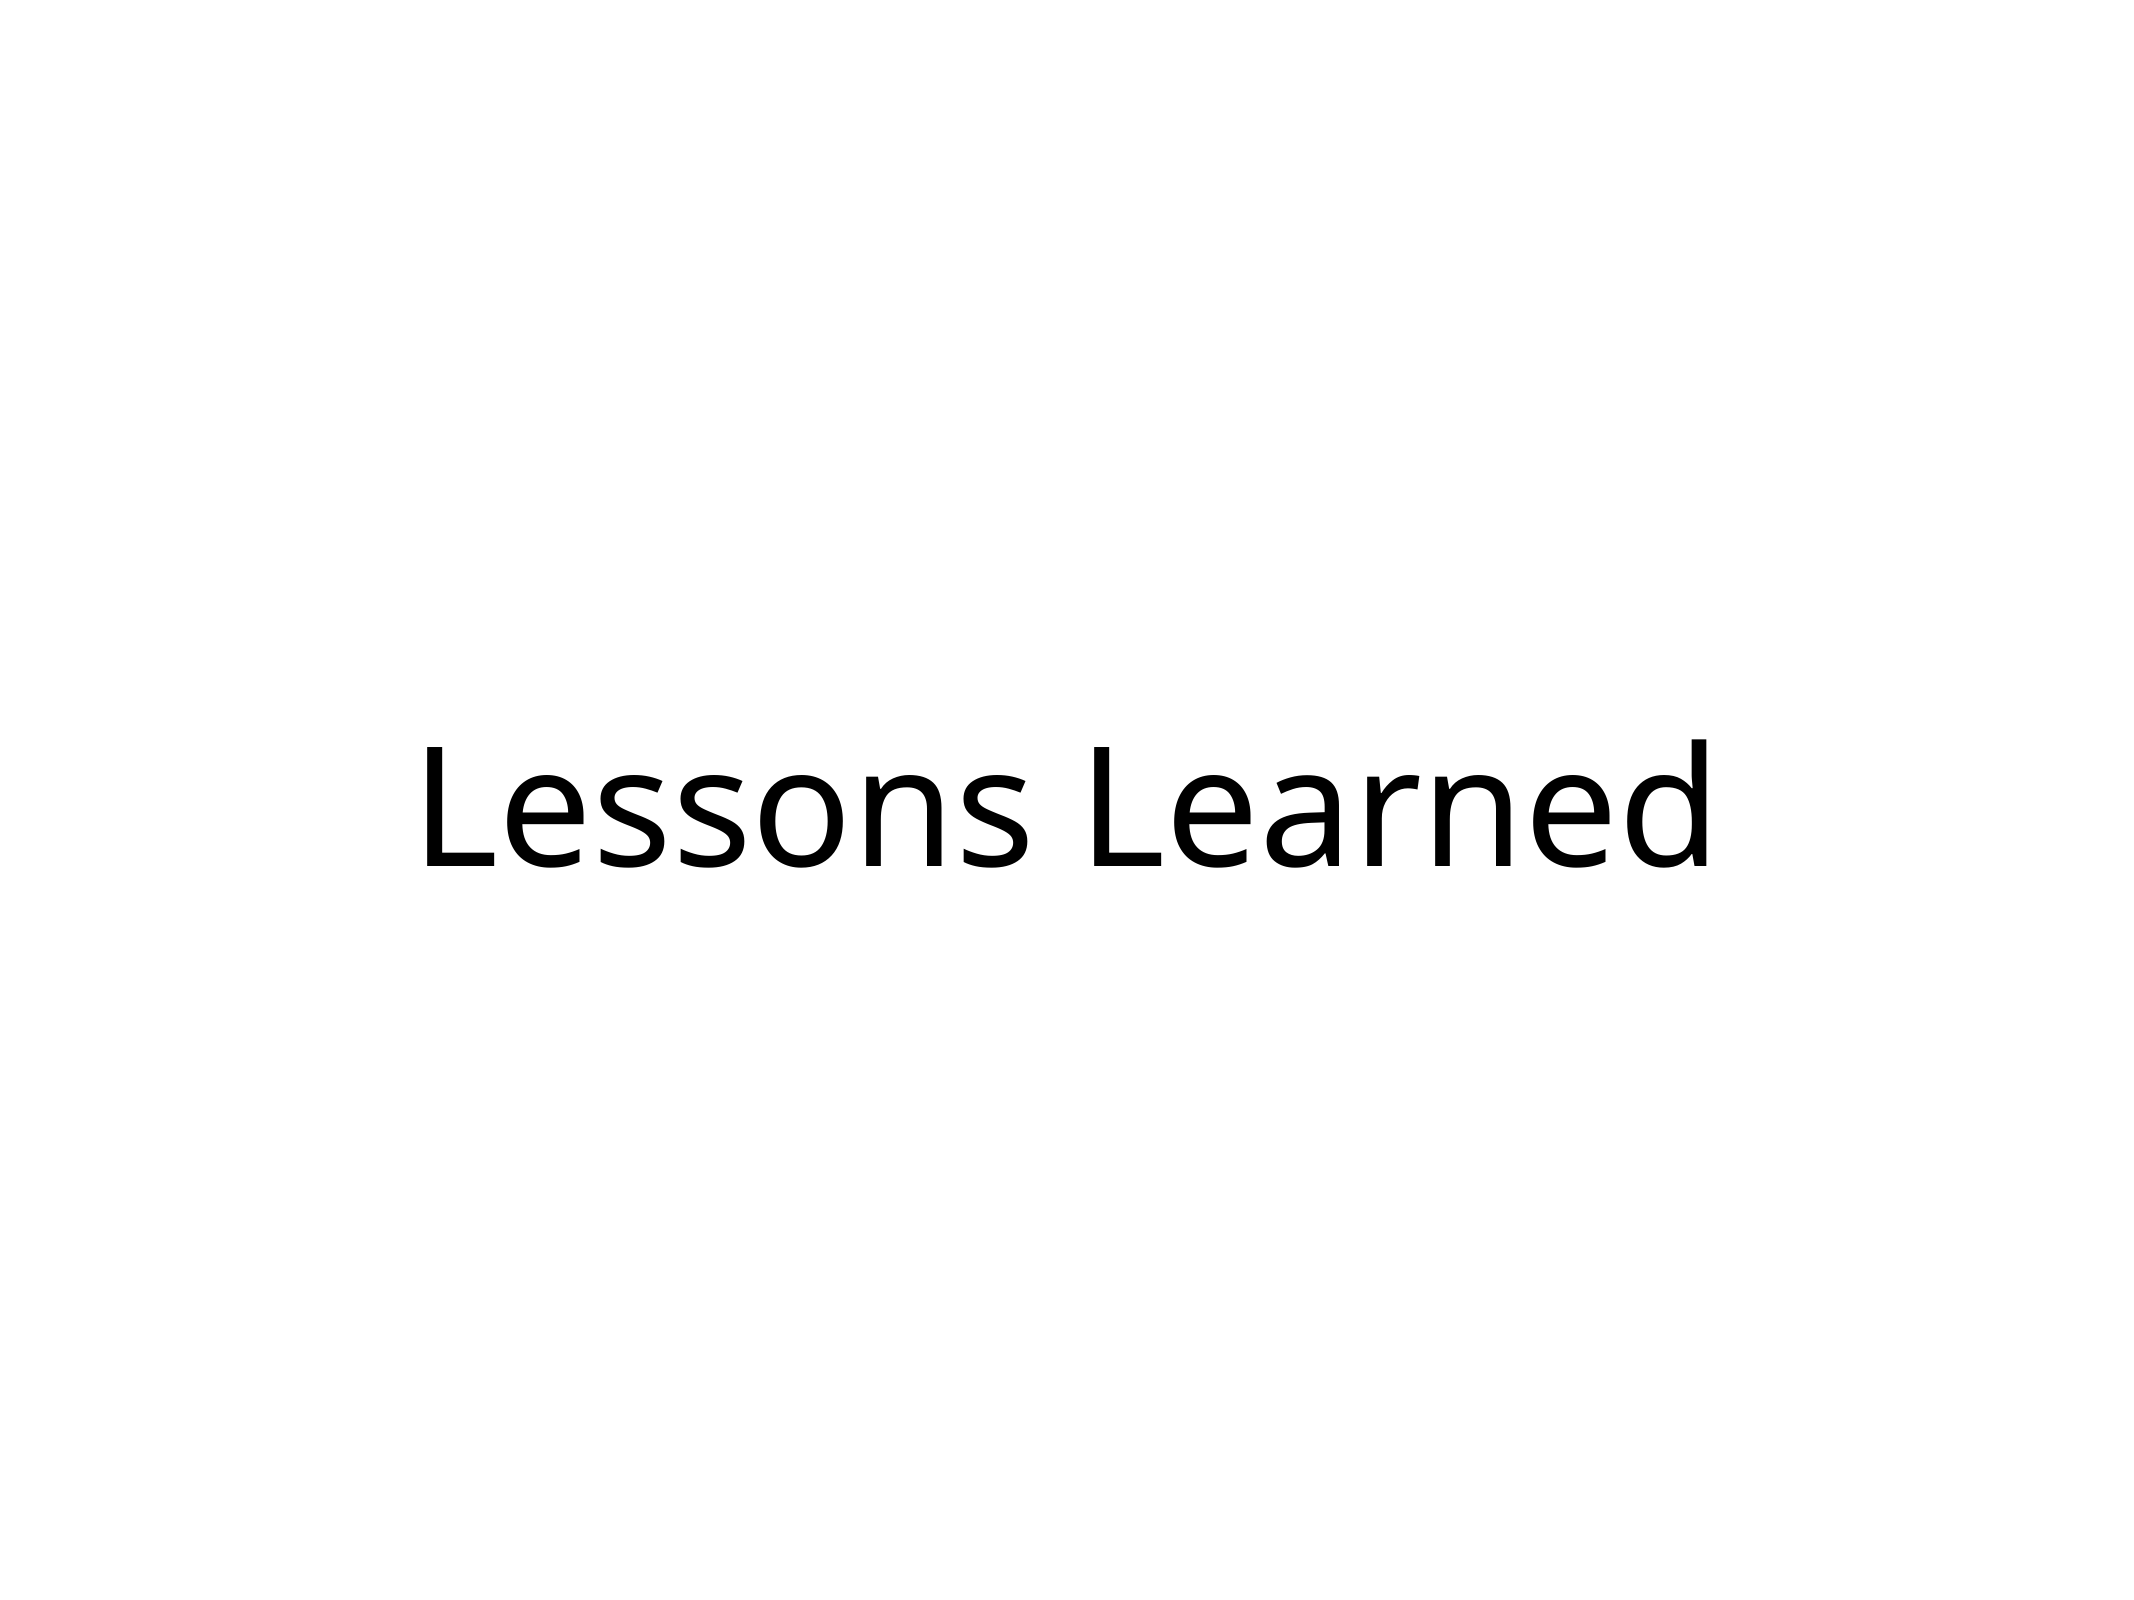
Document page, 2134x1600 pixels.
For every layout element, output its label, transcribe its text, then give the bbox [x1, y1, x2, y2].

title Lessons Learned [207, 528, 1926, 1072]
